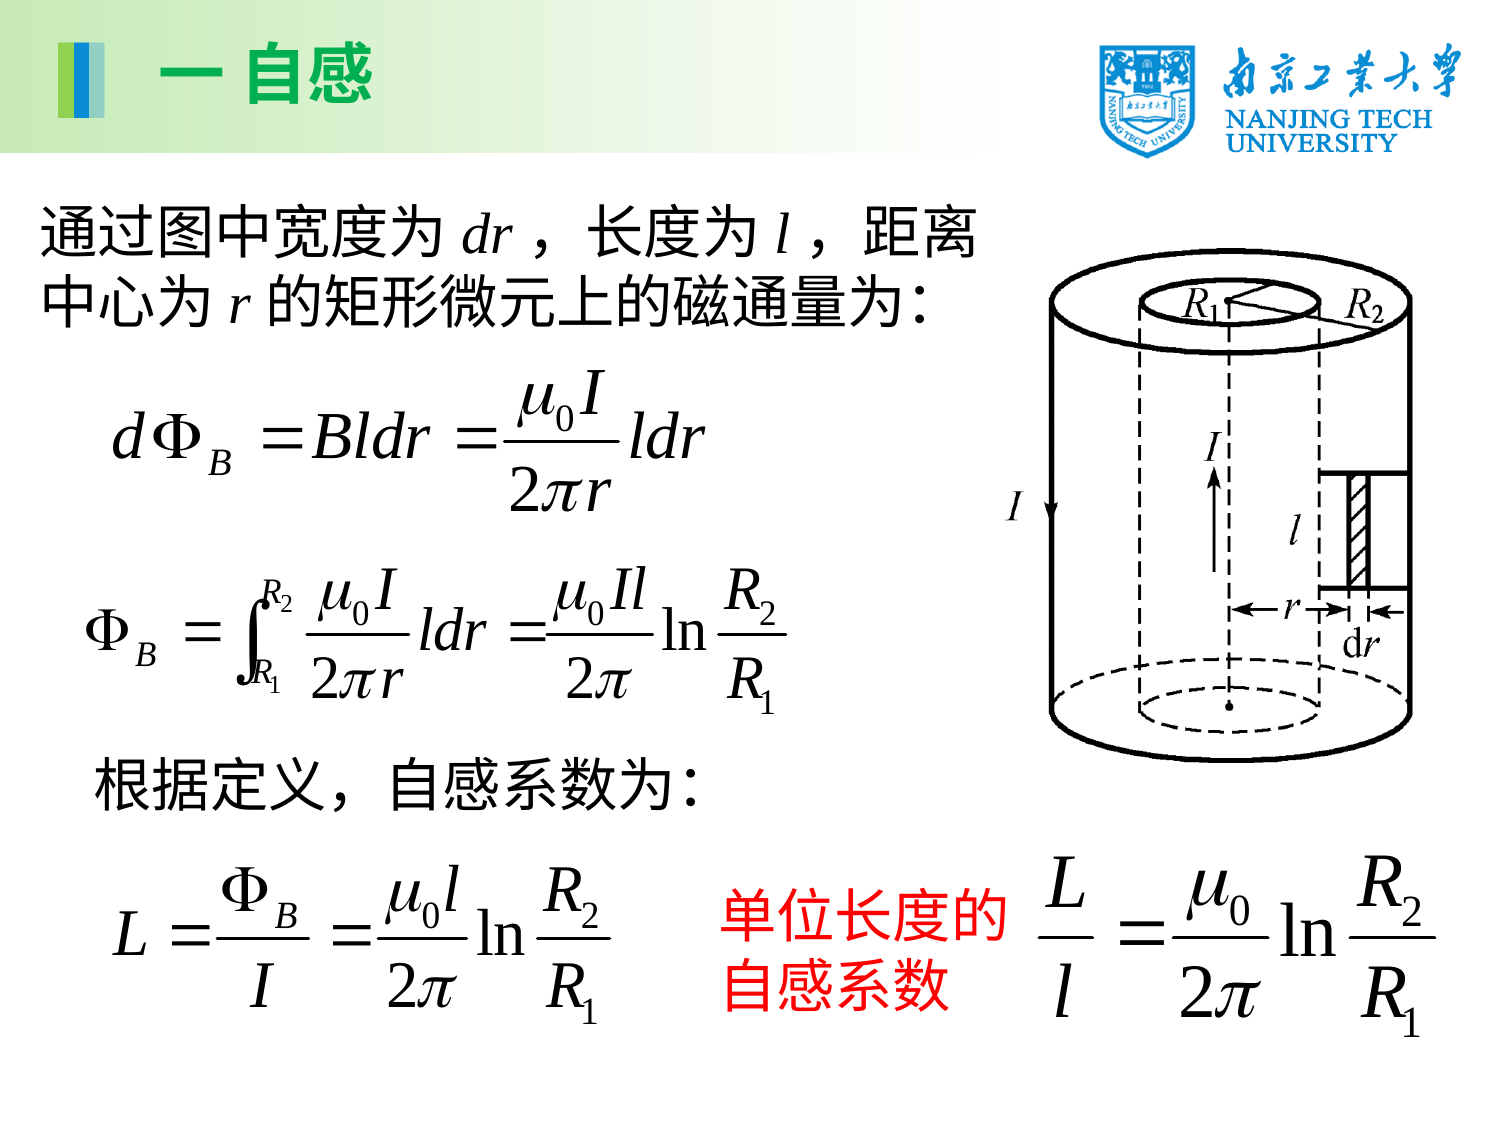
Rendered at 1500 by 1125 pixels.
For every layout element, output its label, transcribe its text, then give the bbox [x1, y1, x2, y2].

text_box 一 自感 [143, 24, 390, 120]
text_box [1024, 831, 1451, 1053]
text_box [74, 549, 801, 728]
text_box 根据定义，自感系数为： [78, 741, 750, 826]
picture [0, 1, 1500, 1125]
text_box 单位长度的 自感系数 [703, 871, 1019, 1027]
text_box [99, 846, 626, 1038]
text_box 通过图中宽度为dr，长度为l，距离中心为r的矩形微元上的磁通量为： [24, 187, 1000, 343]
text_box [99, 349, 724, 529]
